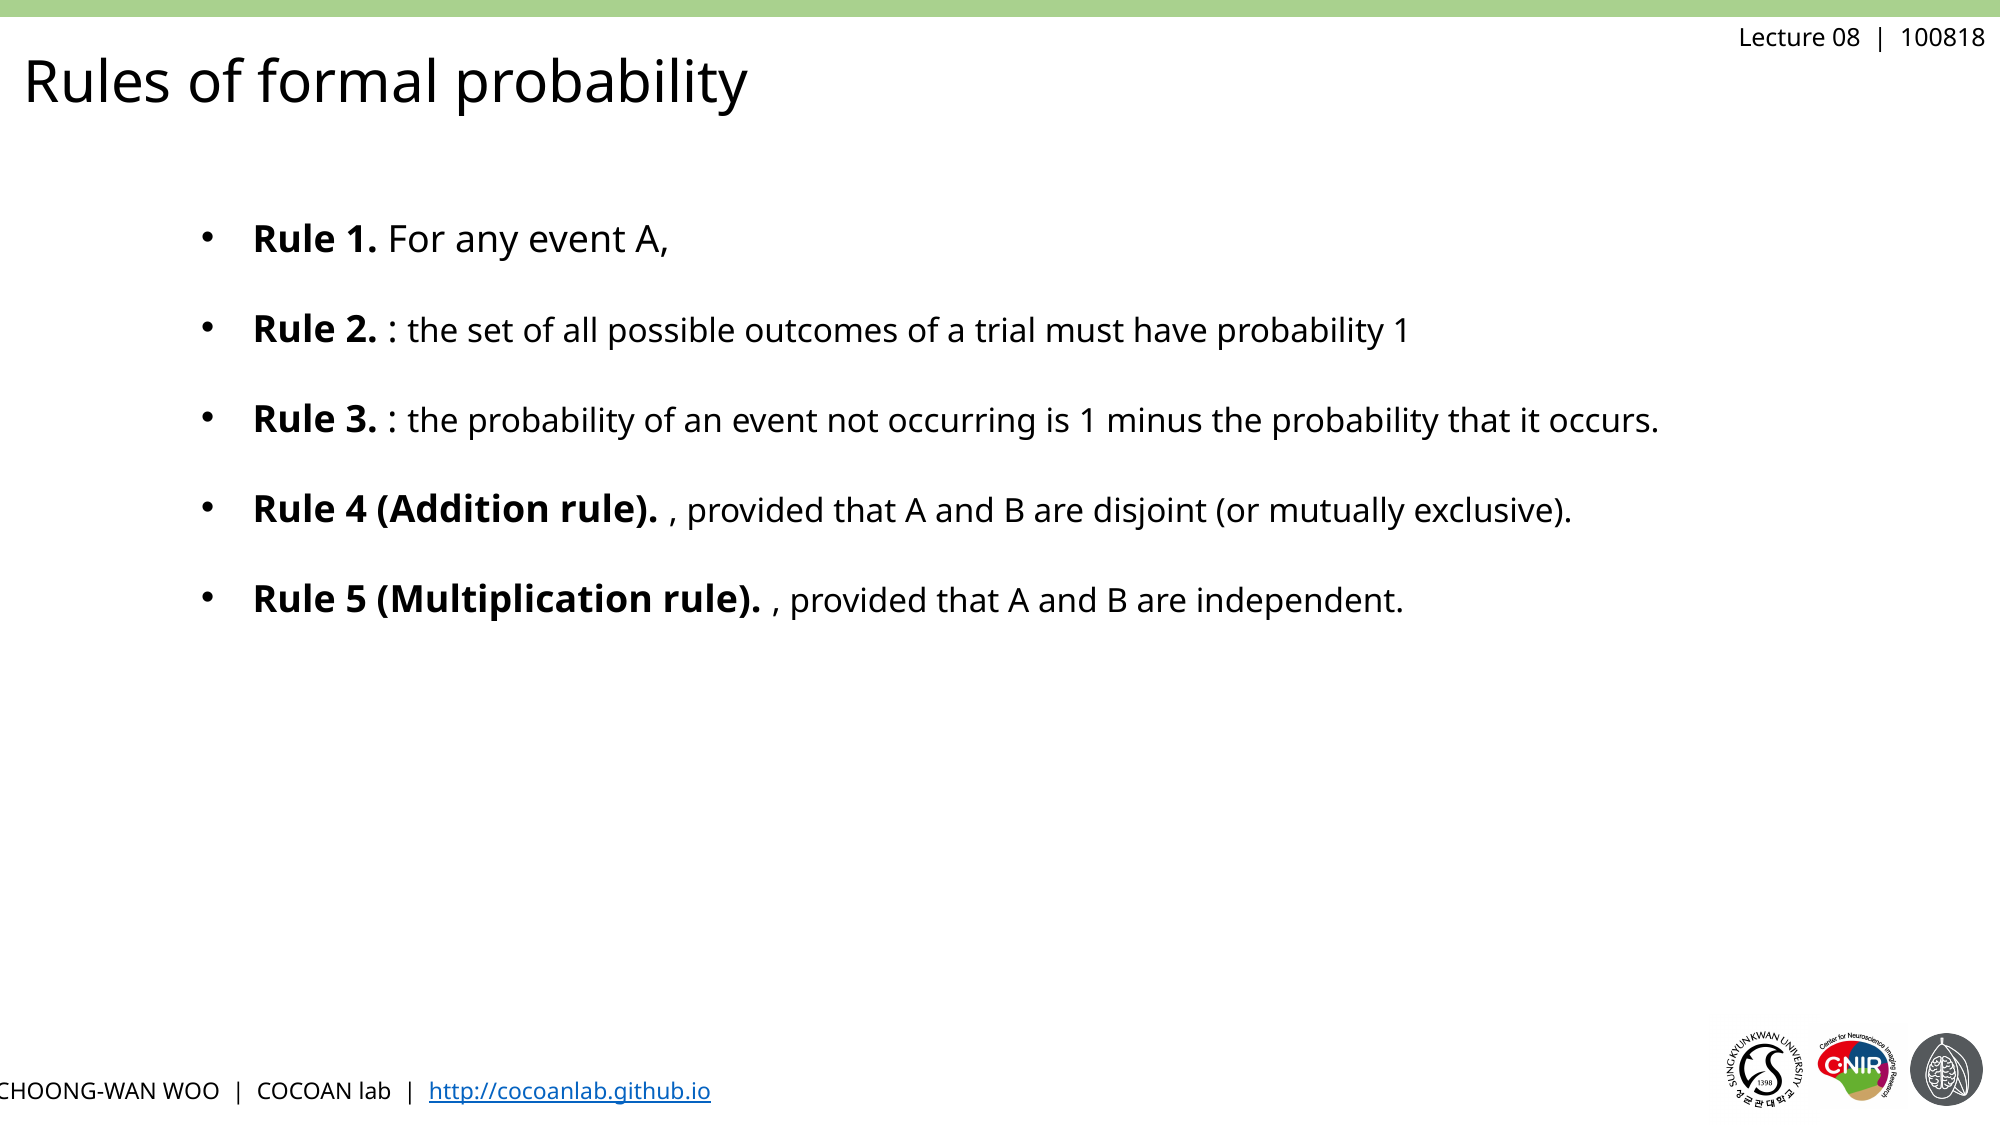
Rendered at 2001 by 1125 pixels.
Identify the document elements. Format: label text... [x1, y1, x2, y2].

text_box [1709, 1014, 1983, 1125]
text_box CHOONG-WAN WOO | COCOAN lab | http://cocoanlab.github.io [0, 1069, 727, 1116]
text_box [0, 0, 2000, 18]
text_box Rules of formal probability [9, 36, 764, 122]
text_box Lecture 08 | 100818 [1623, 13, 2000, 59]
